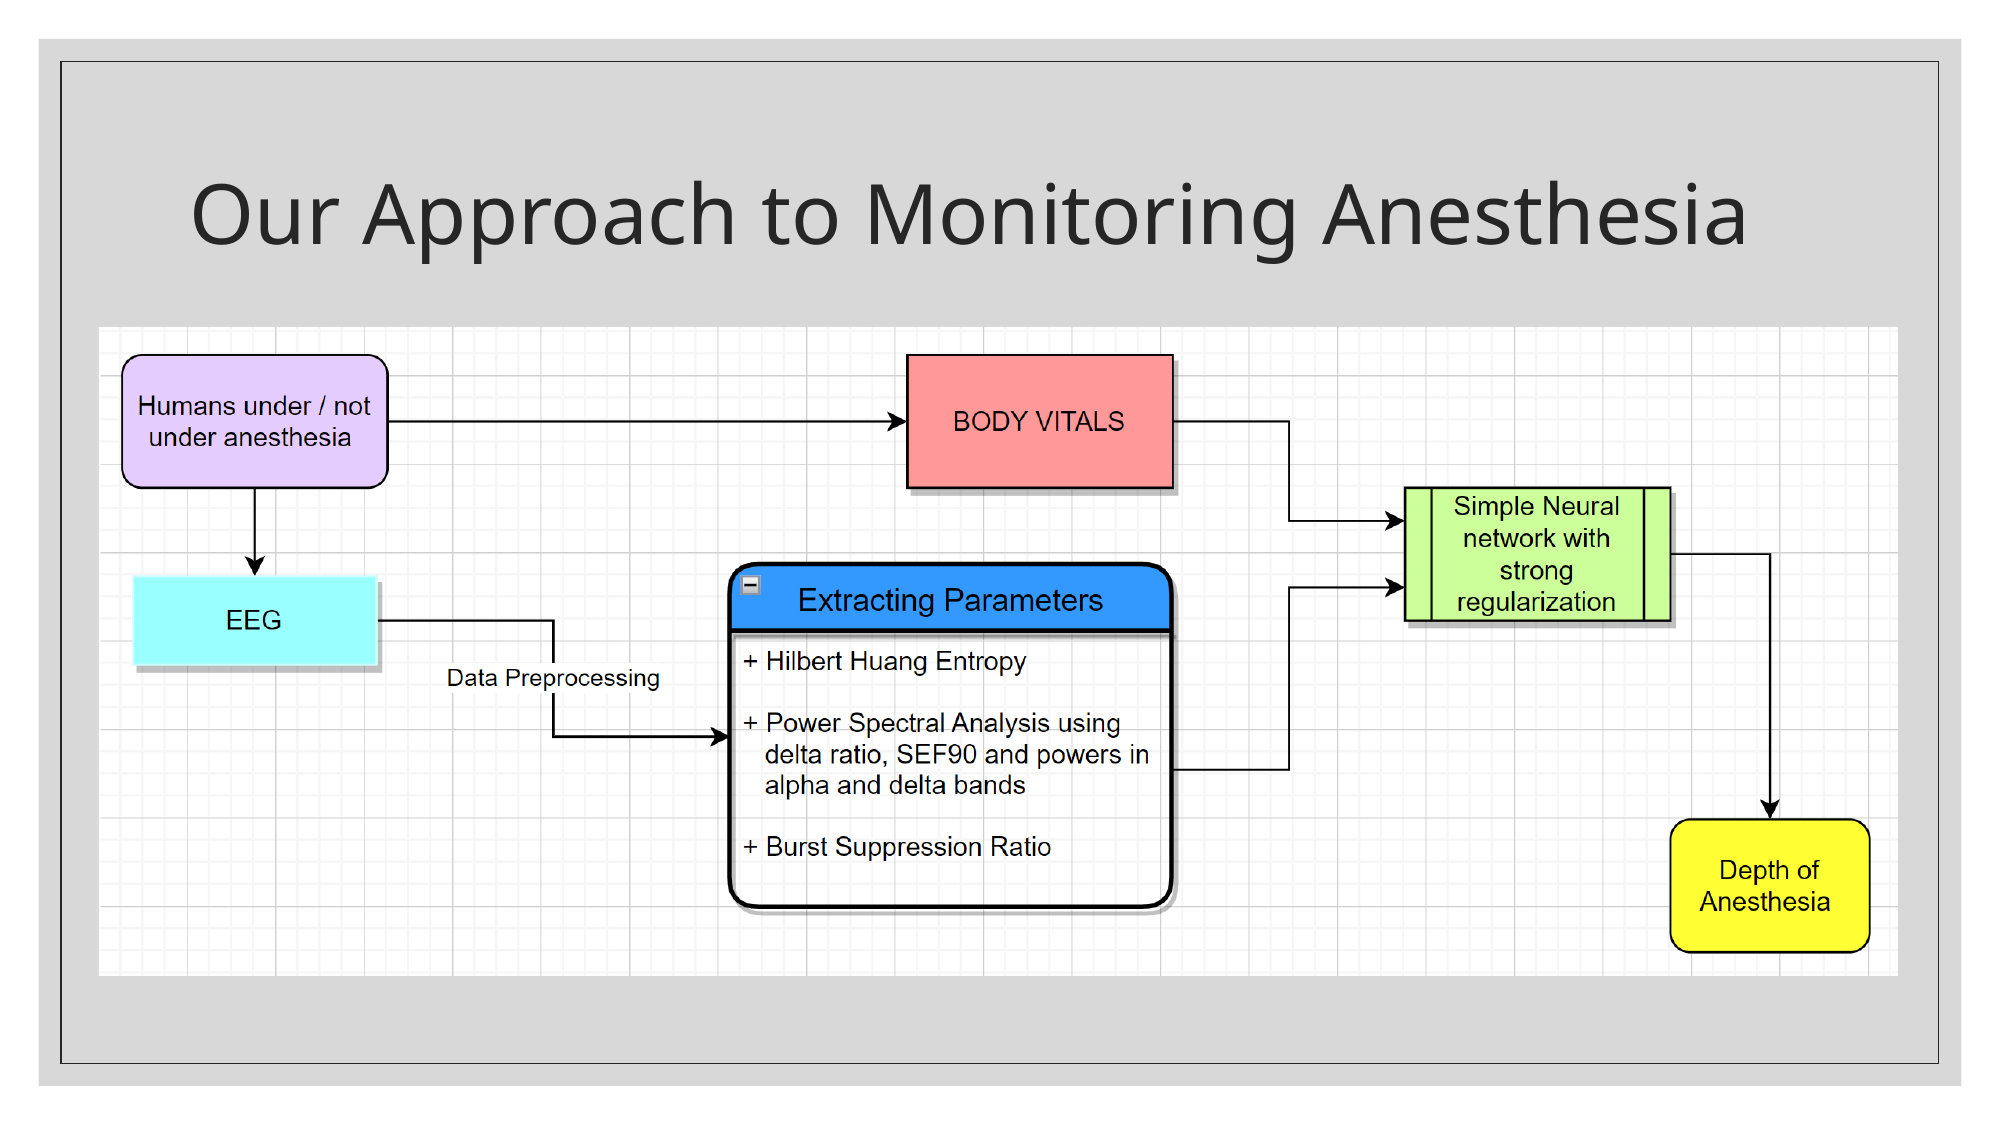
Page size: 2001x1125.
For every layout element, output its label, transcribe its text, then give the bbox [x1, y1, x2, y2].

title Our Approach to Monitoring Anesthesia [174, 105, 1825, 324]
picture [97, 327, 1898, 976]
